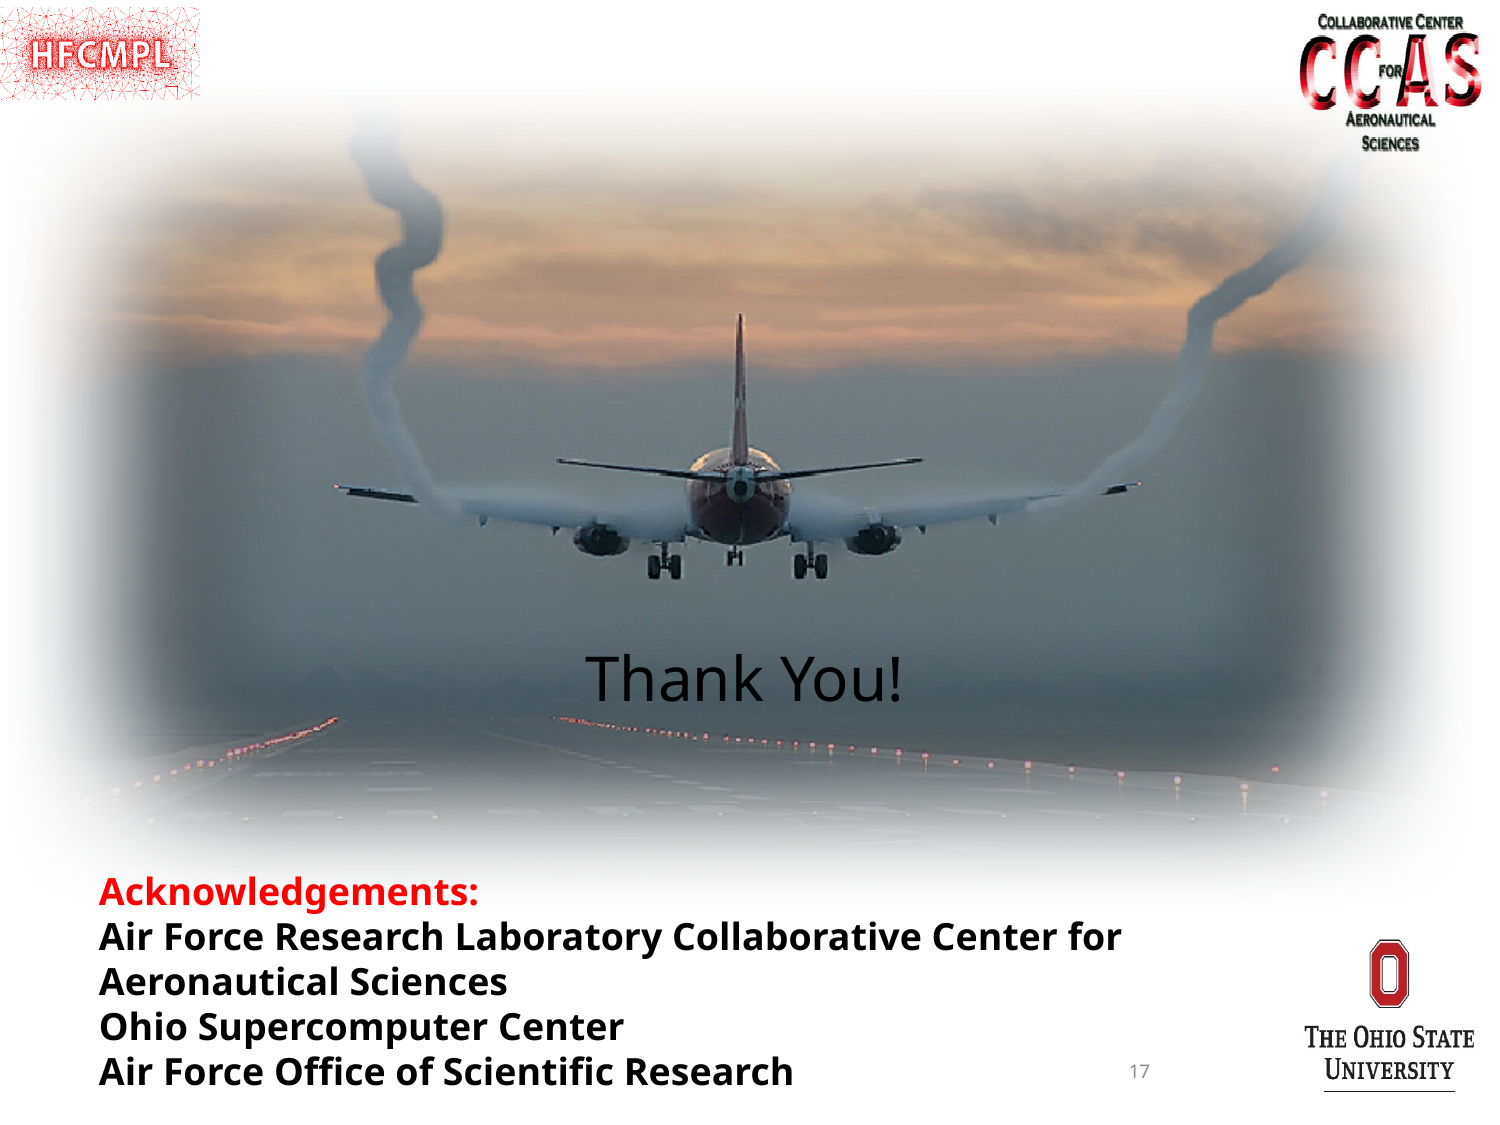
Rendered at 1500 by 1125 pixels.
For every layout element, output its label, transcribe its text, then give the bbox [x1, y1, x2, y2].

picture [1294, 931, 1484, 1100]
text_box Acknowledgements: Air Force Research Laboratory Collaborative Center for Aeronautical Sciences Ohio Supercomputer Center Air Force Office of Scientific Research [84, 910, 1233, 1100]
picture [0, 7, 1484, 910]
